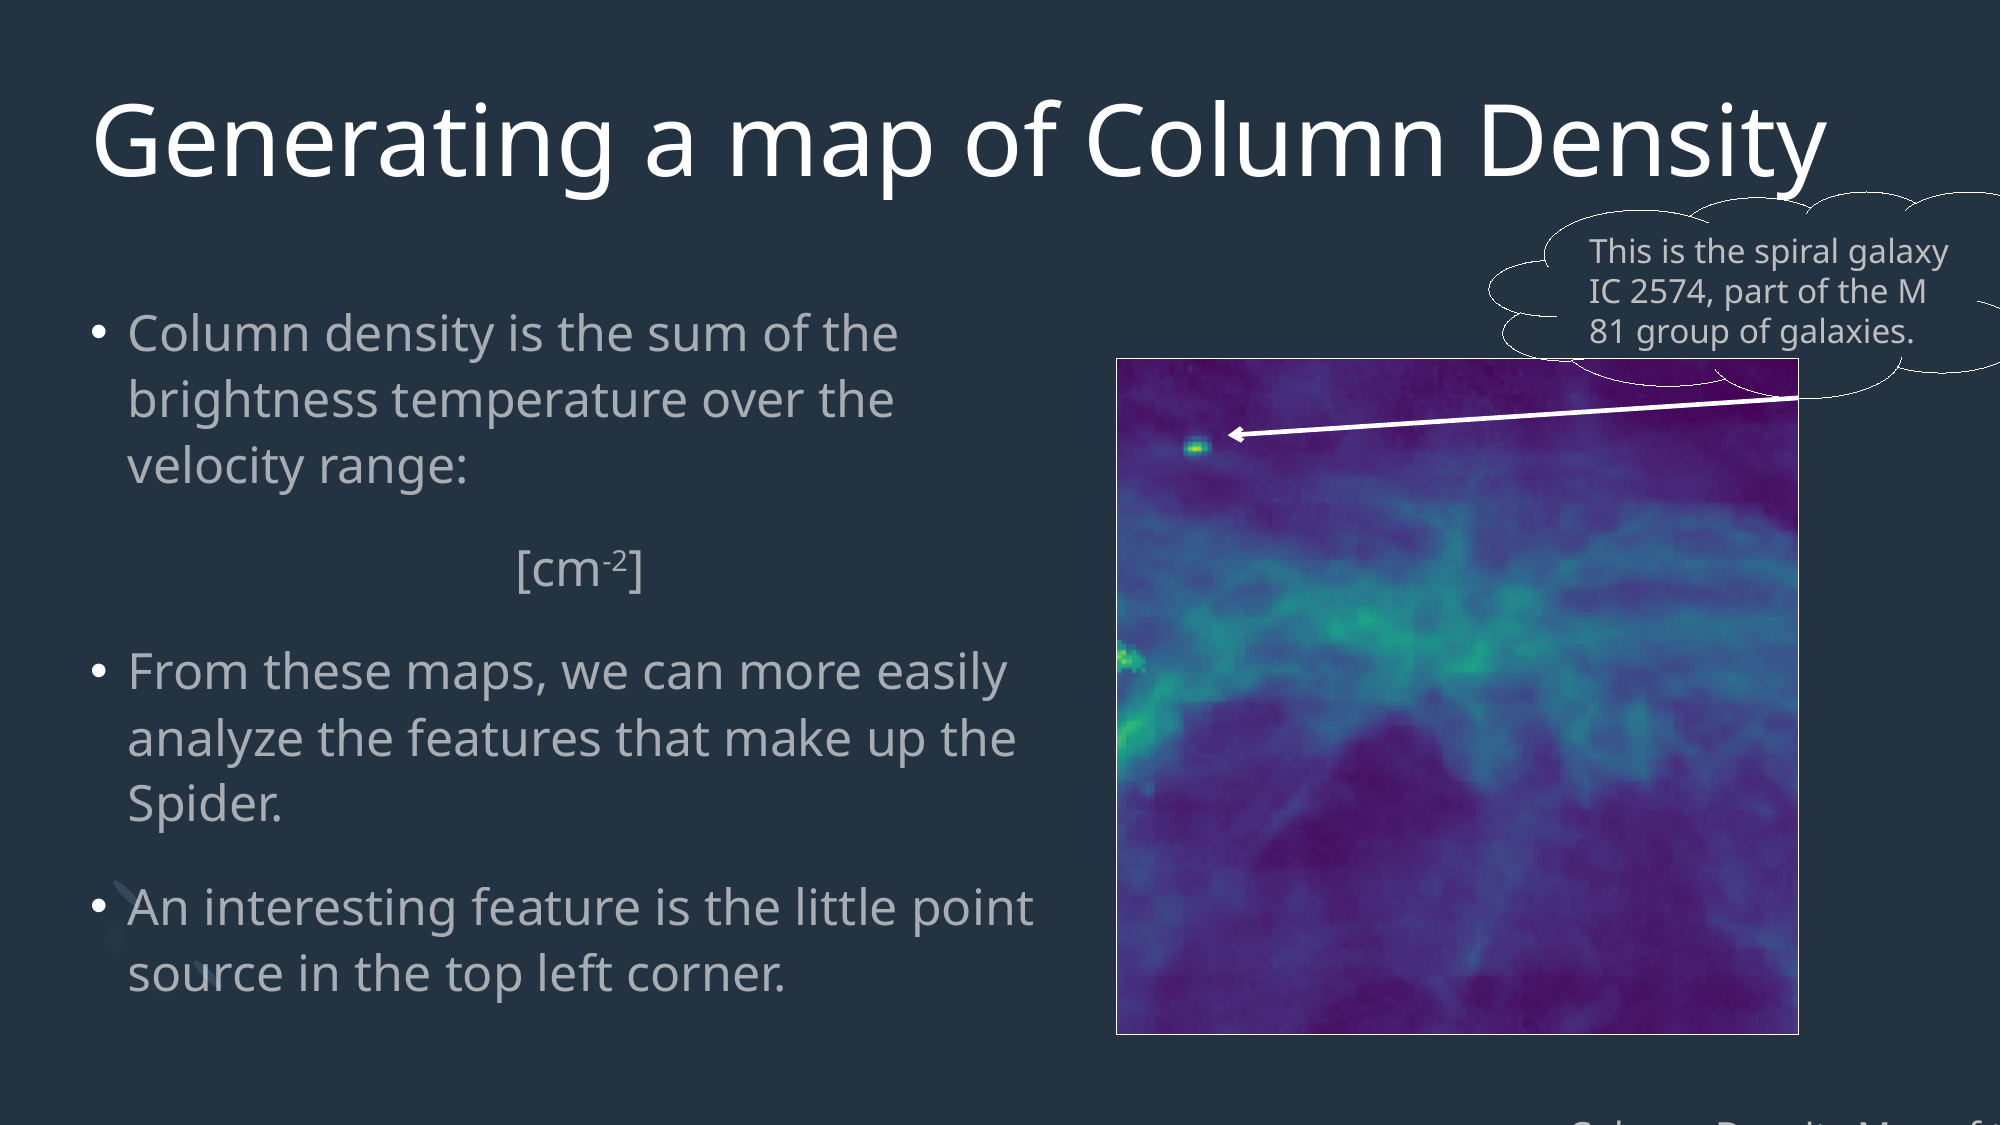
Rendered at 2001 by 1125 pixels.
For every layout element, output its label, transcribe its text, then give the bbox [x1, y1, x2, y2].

picture [1116, 358, 1799, 1035]
title Generating a map of Column Density [90, 90, 1910, 309]
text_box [1227, 295, 1492, 436]
text_box Column Density Map of the Spider [1552, 1105, 2000, 1125]
text_box This is the spiral galaxy IC 2574, part of the M 81 group of galaxies. [1488, 191, 2000, 399]
